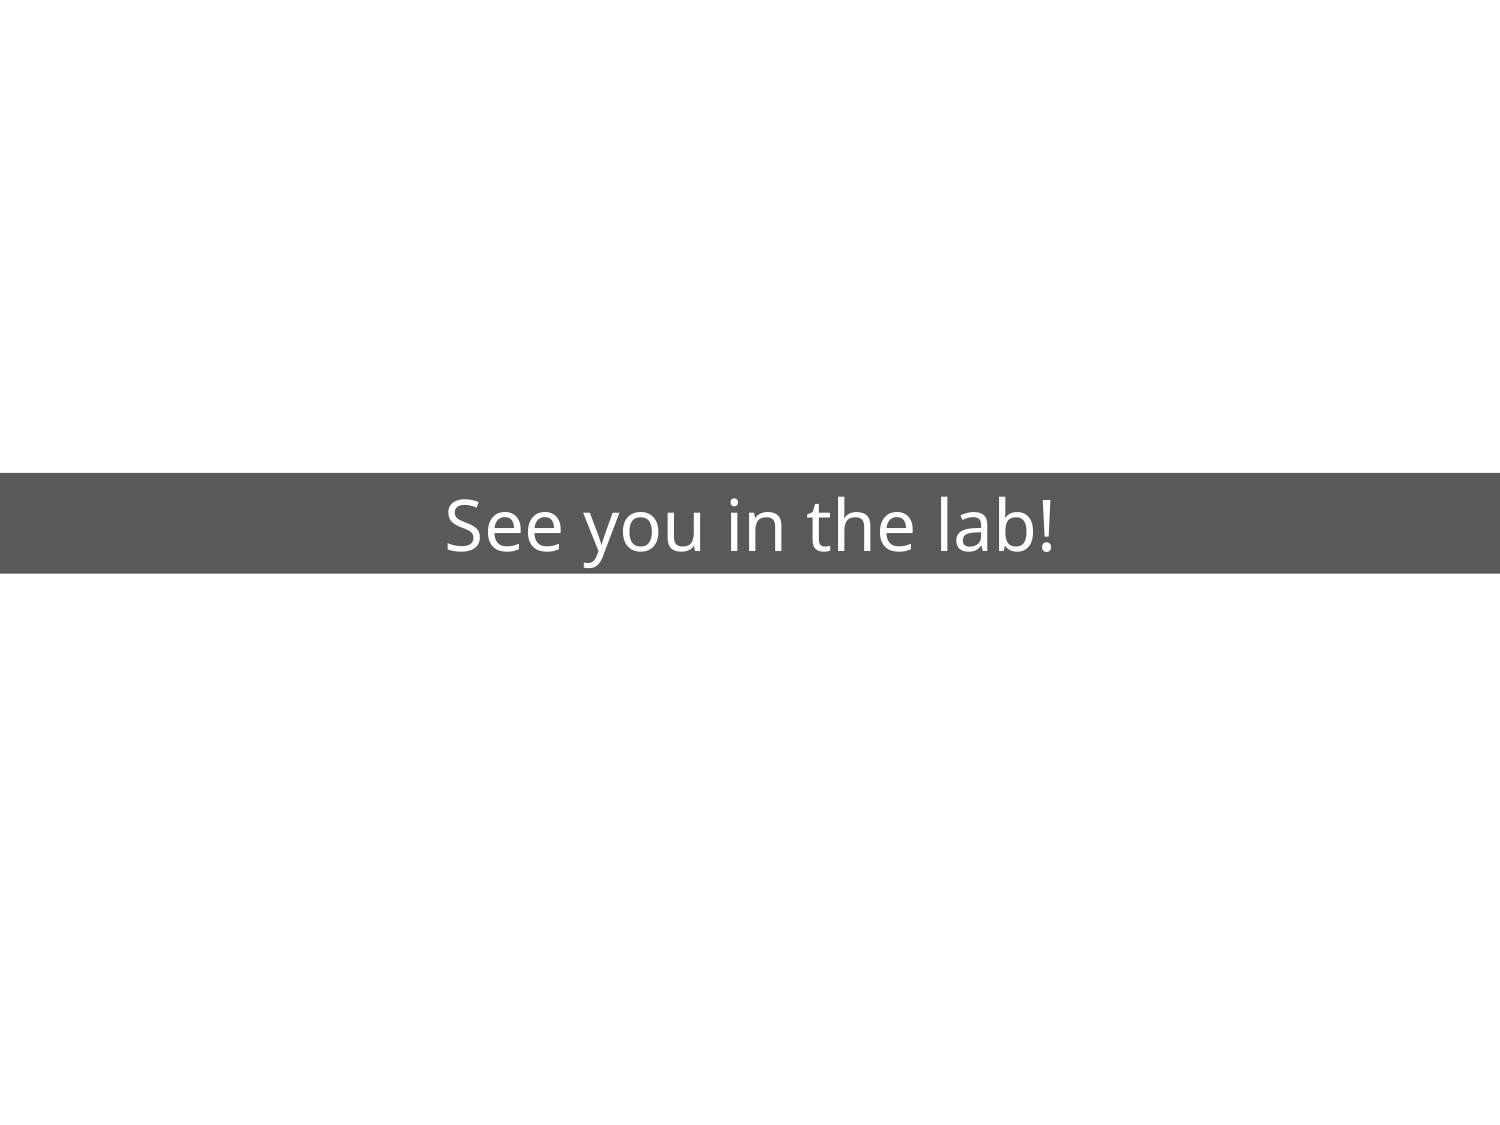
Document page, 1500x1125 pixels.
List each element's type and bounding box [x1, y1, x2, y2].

text_box [0, 472, 1500, 574]
